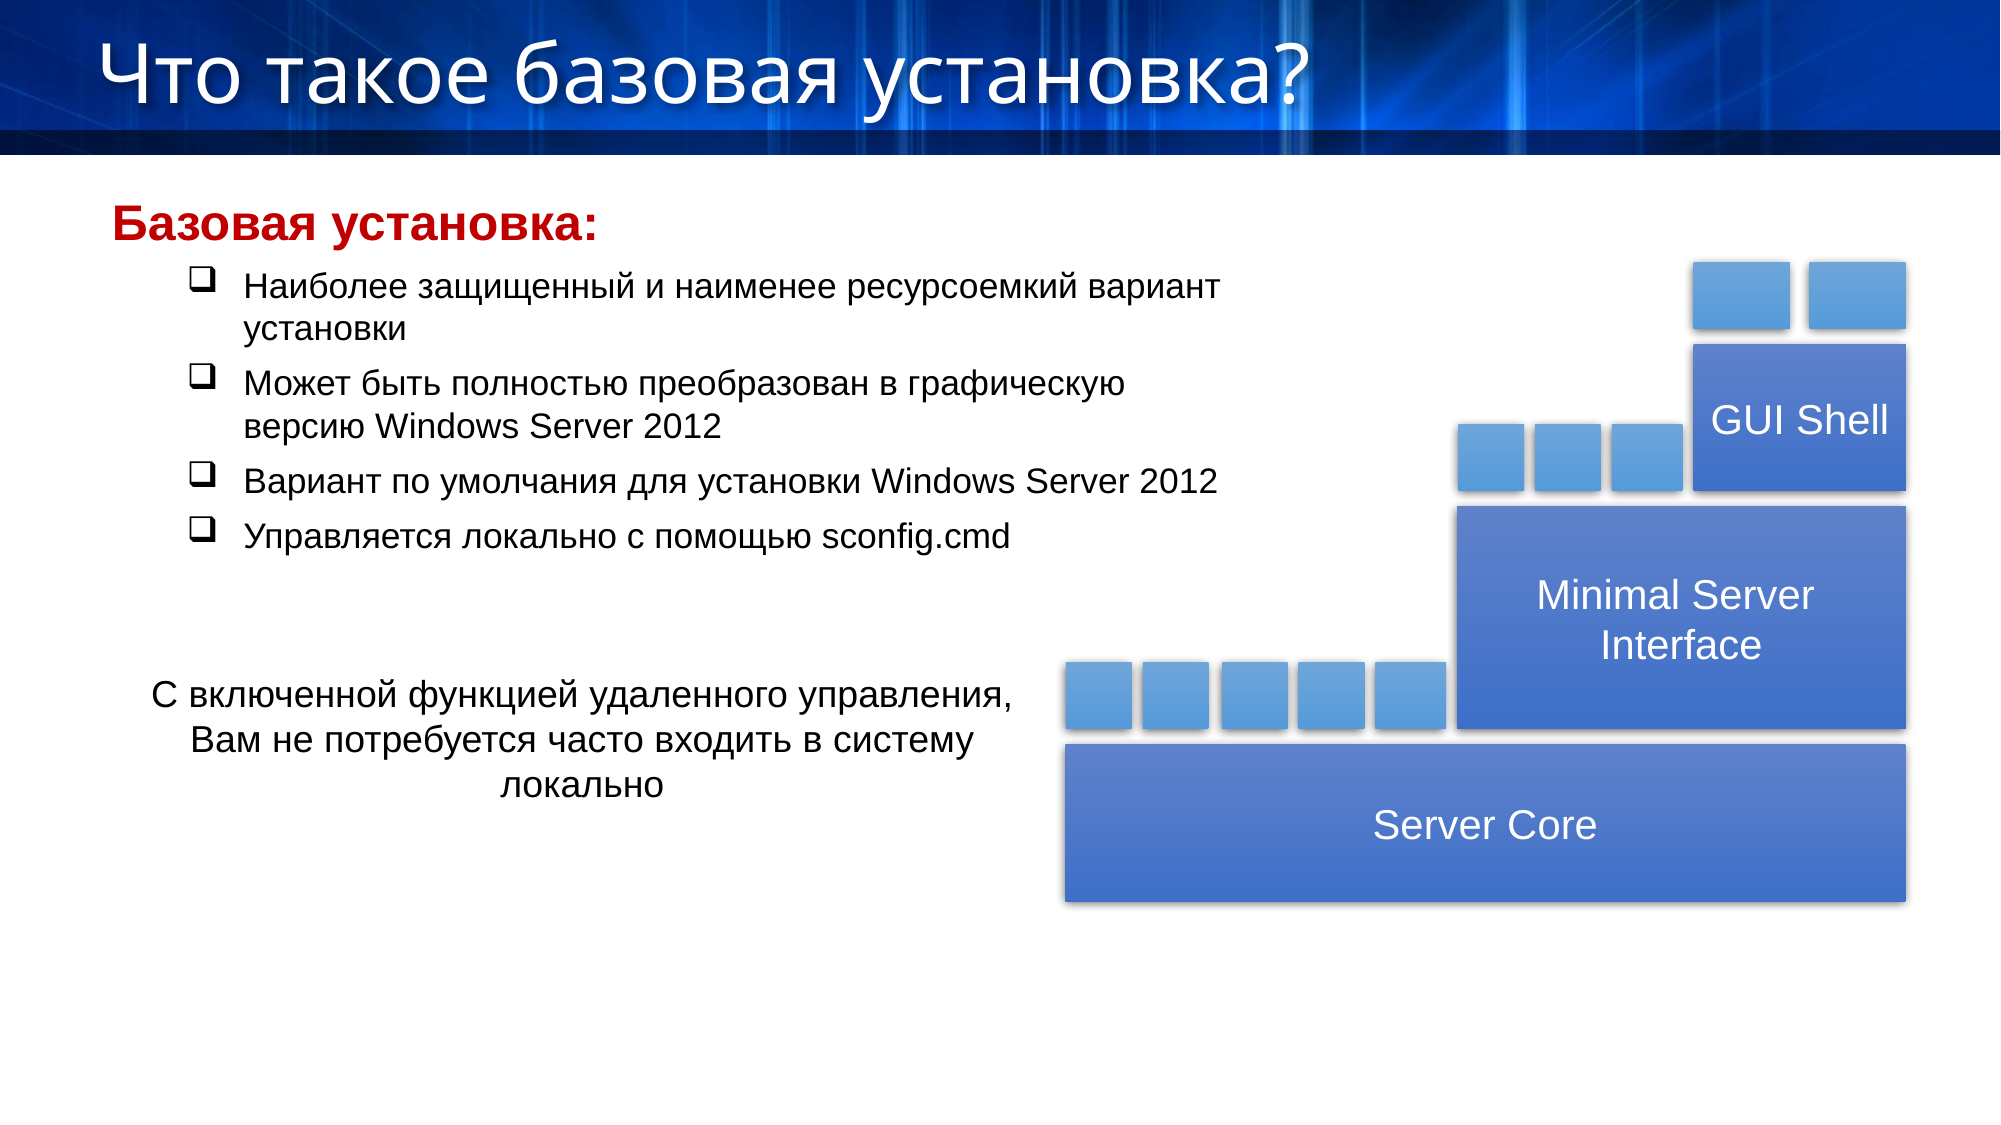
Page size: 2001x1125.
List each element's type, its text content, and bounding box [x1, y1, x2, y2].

text_box [1693, 262, 1790, 329]
text_box [1142, 662, 1209, 729]
text_box Базовая установка: Наиболее защищенный и наименее ресурсоемкий вариант установки Может быть полностью преобразован в графическую версию Windows Server 2012 Вариант по умолчания для установки Windows Server 2012 Управляется локально с помощью sconfig.cmd [97, 182, 1255, 606]
picture [0, 0, 2001, 155]
text_box [1065, 662, 1132, 729]
text_box [1375, 662, 1447, 729]
text_box [1222, 662, 1288, 729]
text_box Что такое базовая установка? [82, 13, 1919, 129]
text_box [1535, 424, 1601, 491]
text_box [1298, 662, 1365, 729]
text_box Server Core [1065, 744, 1906, 902]
text_box Minimal Server Interface [1457, 506, 1906, 729]
text_box [1611, 424, 1683, 491]
text_box [1809, 262, 1906, 329]
text_box С включенной функцией удаленного управления, Вам не потребуется часто входить в систему локально [30, 662, 1060, 813]
text_box [1458, 424, 1525, 491]
text_box GUI Shell [1693, 344, 1906, 491]
